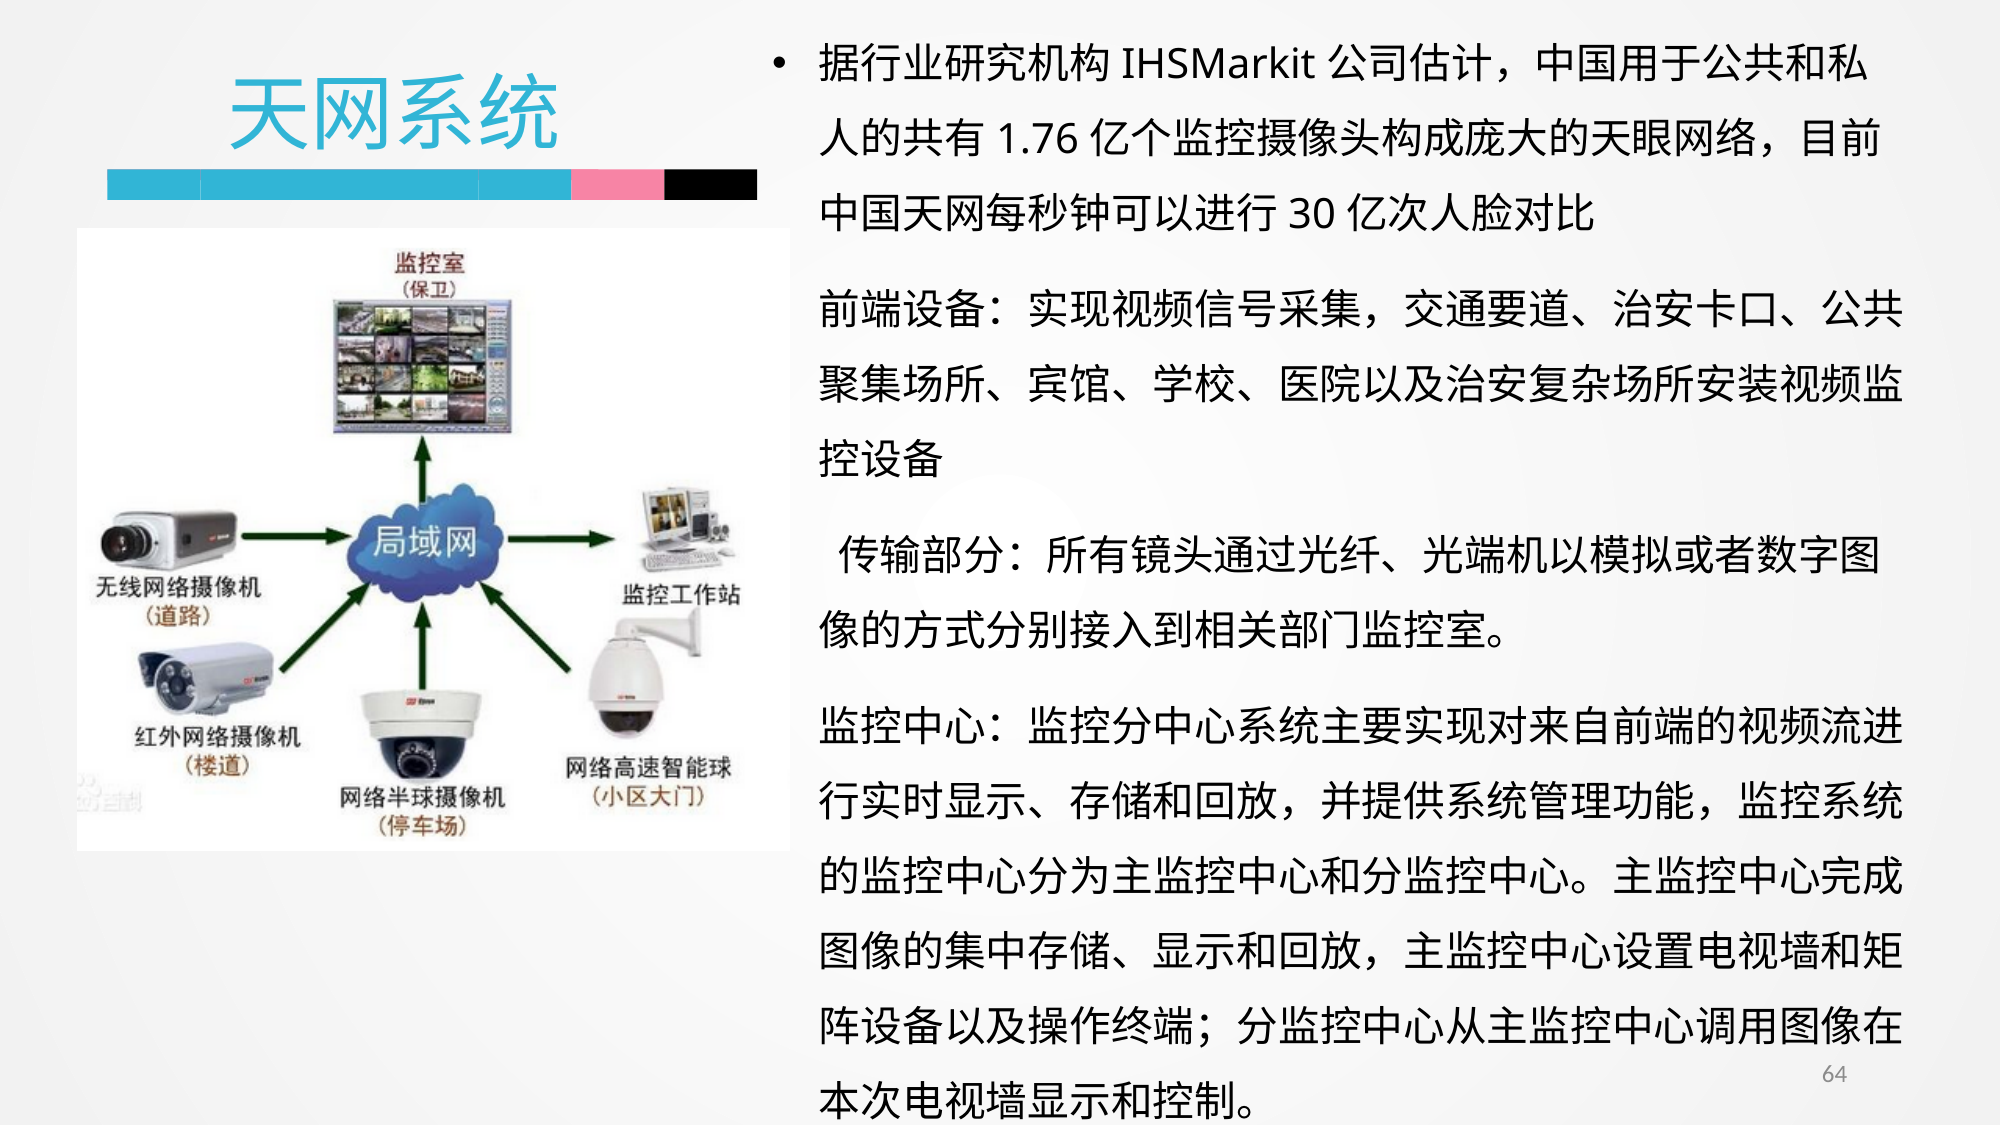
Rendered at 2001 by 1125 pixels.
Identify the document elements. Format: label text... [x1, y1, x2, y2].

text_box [107, 169, 758, 200]
slide_number 64 [1412, 1042, 1863, 1103]
text_box 天网系统 [212, 53, 576, 168]
picture [77, 228, 790, 851]
text_box 据行业研究机构IHSMarkit公司估计，中国用于公共和私人的共有1.76亿个监控摄像头构成庞大的天眼网络，目前中国天网每秒钟可以进行30亿次人脸对比 前端设备：实现视频信号采集，交通要道、治安卡口、公共聚集场所、宾馆、学校、医院以及治安复杂场所安装视频监控设备 传输部分：所有镜头通过光纤、光端机以模拟或者数字图像的方式分别接入到相关部门监控室。 监控中心：监控分中心系统主要实现对来自前端的视频流进行实时显示、存储和回放，并提供系统管理功能，监控系统的监控中心分为主监控中心和分监控中心。主监控中心完成图像的集中存储、显示和回放，主监控中心设置电视墙和矩阵设备以及操作终端；分监控中心从主监控中心调用图像在本次电视墙显示和控制。 [757, 4, 1923, 771]
